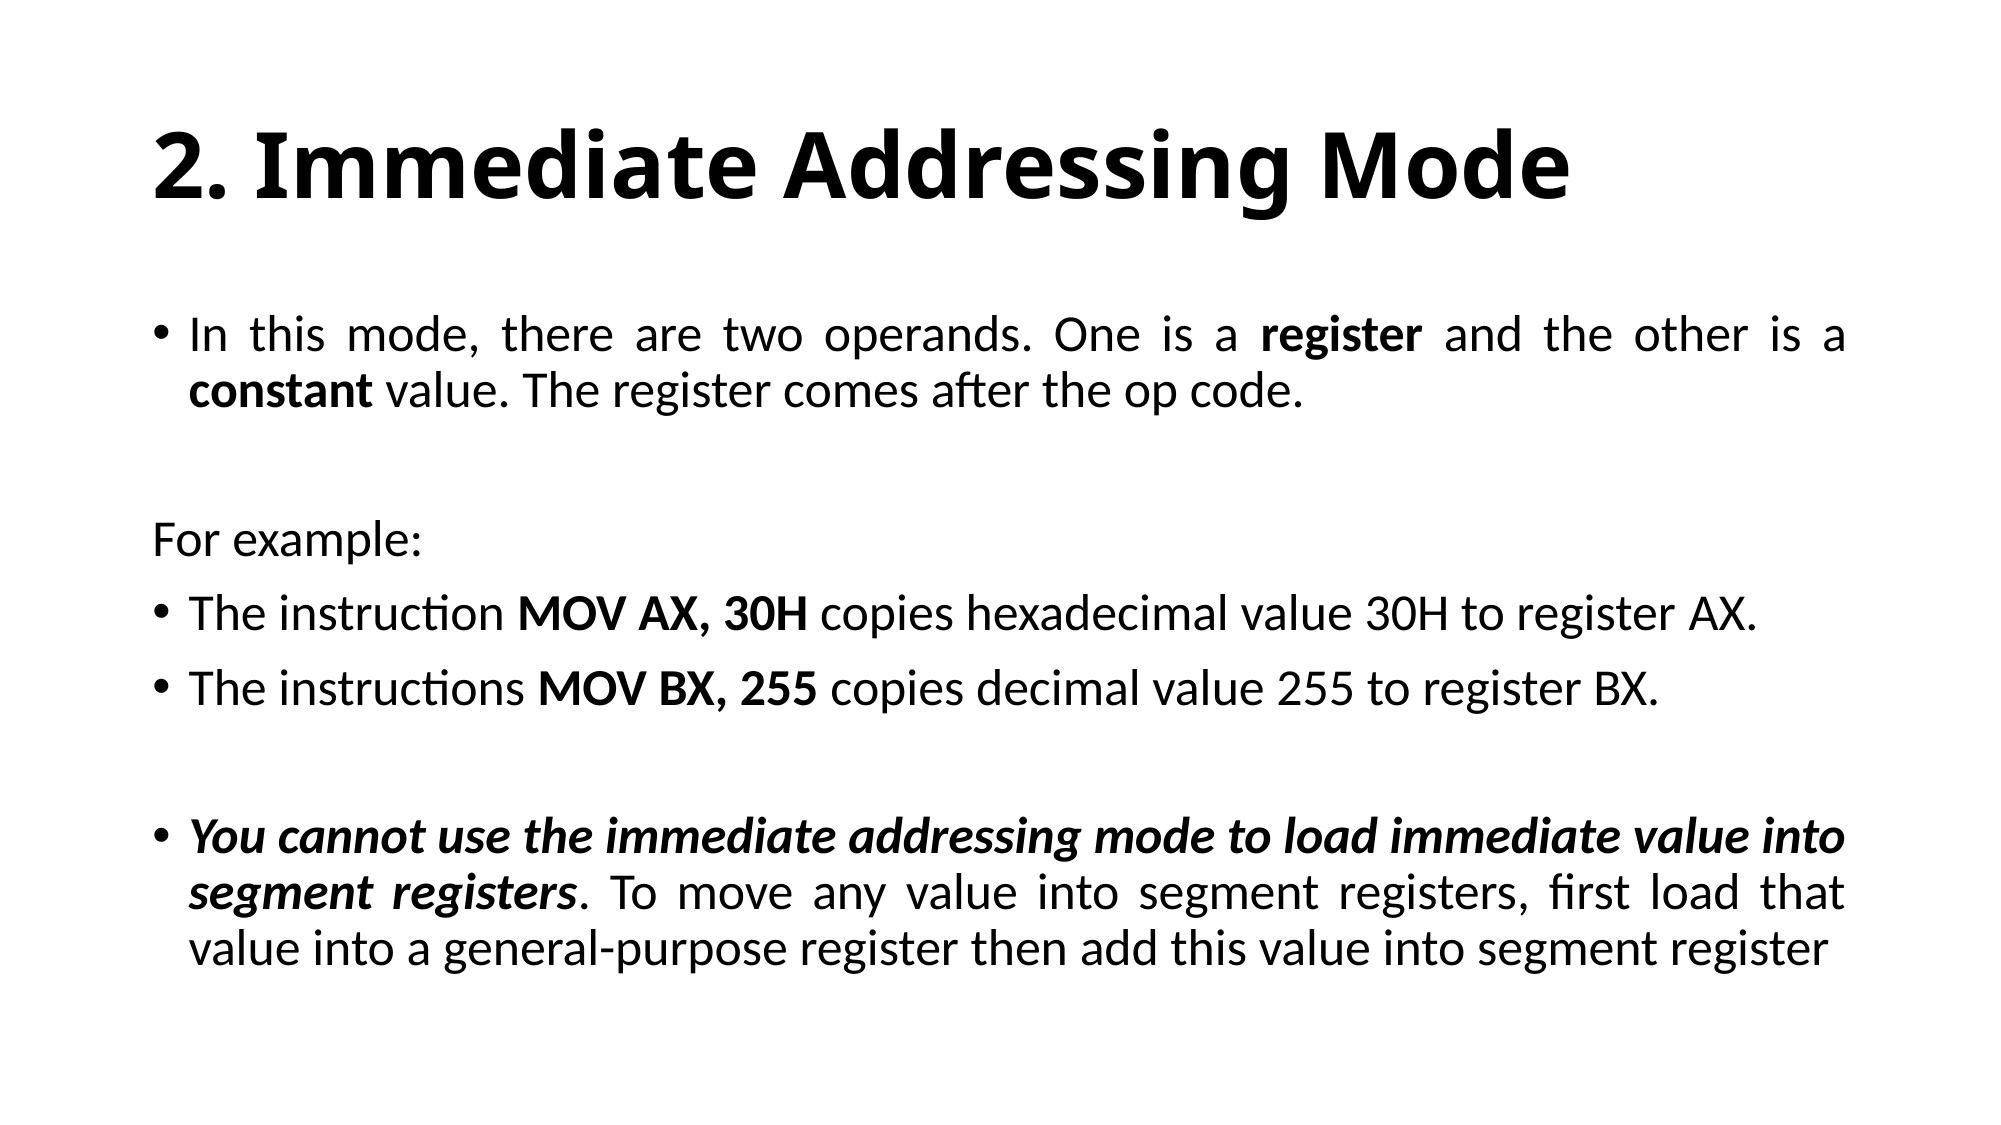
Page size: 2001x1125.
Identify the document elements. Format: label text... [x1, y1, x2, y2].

title 2. Immediate Addressing Mode [137, 59, 1863, 278]
list In this mode, there are two operands. One is a register and the other is a constant value. The register comes after the op code. For example: The instruction MOV AX, 30H copies hexadecimal value 30H to register AX. The instructions MOV BX, 255 copies decimal value 255 to register BX. You cannot use the immediate addressing mode to load immediate value into segment registers. To move any value into segment registers, first load that value into a general-purpose register then add this value into segment register [137, 299, 1863, 1014]
